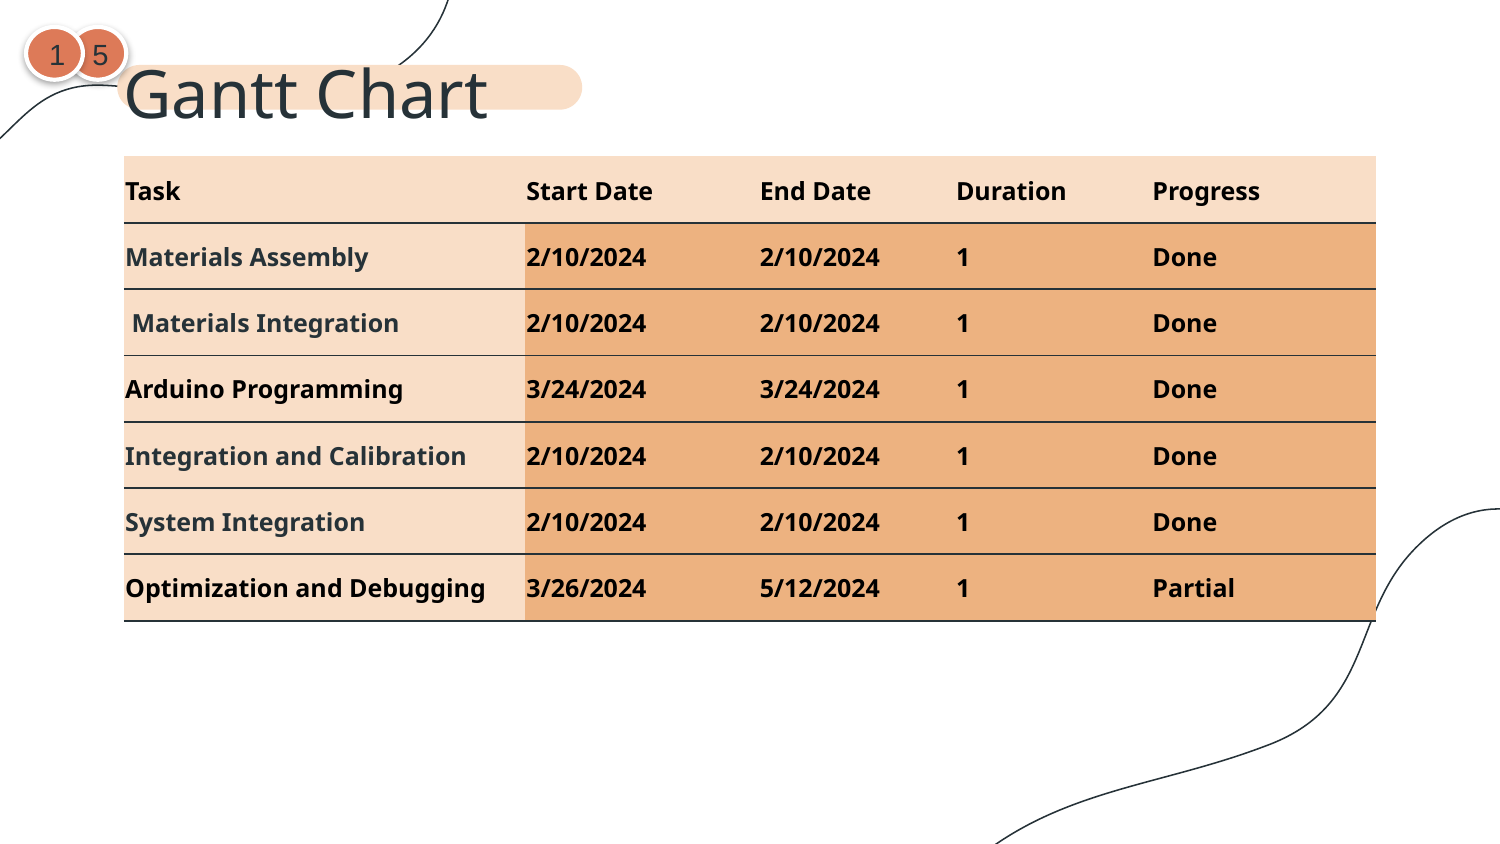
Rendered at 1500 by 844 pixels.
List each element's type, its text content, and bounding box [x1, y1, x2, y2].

table_cell 2/10/2024 [759, 489, 955, 553]
table_cell 2/10/2024 [525, 290, 759, 355]
table_cell 2/10/2024 [525, 423, 759, 487]
table_cell 2/10/2024 [525, 224, 759, 288]
table_cell 2/10/2024 [759, 290, 955, 355]
table_cell 1 [955, 423, 1151, 487]
table_cell 3/24/2024 [525, 356, 759, 421]
table_cell Integration and Calibration [124, 423, 525, 487]
table_cell Arduino Programming [124, 356, 525, 421]
text_box 5 [77, 24, 129, 82]
table_cell System Integration [124, 489, 525, 553]
table_cell Materials Integration [124, 290, 525, 355]
table_header Task [124, 156, 525, 222]
table_cell Partial [1151, 555, 1376, 620]
table_cell Done [1151, 356, 1376, 421]
table_cell 1 [955, 224, 1151, 288]
table_cell 3/26/2024 [525, 555, 759, 620]
table_header Progress [1151, 156, 1376, 222]
table_cell 1 [955, 290, 1151, 355]
table_header Duration [955, 156, 1151, 222]
table_cell 3/24/2024 [759, 356, 955, 421]
table_cell 1 [955, 489, 1151, 553]
table_cell Done [1151, 290, 1376, 355]
title Gantt Chart [108, 37, 574, 138]
table_header End Date [759, 156, 955, 222]
table_cell Materials Assembly [124, 224, 525, 288]
text_box 1 [23, 24, 86, 82]
table_cell Done [1151, 423, 1376, 487]
table_cell 1 [955, 555, 1151, 620]
table_cell 5/12/2024 [759, 555, 955, 620]
table_cell Done [1151, 224, 1376, 288]
table_cell 2/10/2024 [759, 224, 955, 288]
table_cell 2/10/2024 [525, 489, 759, 553]
text_box [574, 70, 583, 105]
table_header Start Date [525, 156, 759, 222]
table_cell 1 [955, 356, 1151, 421]
table_cell 2/10/2024 [759, 423, 955, 487]
table_cell Done [1151, 489, 1376, 553]
table_cell Optimization and Debugging [124, 555, 525, 620]
